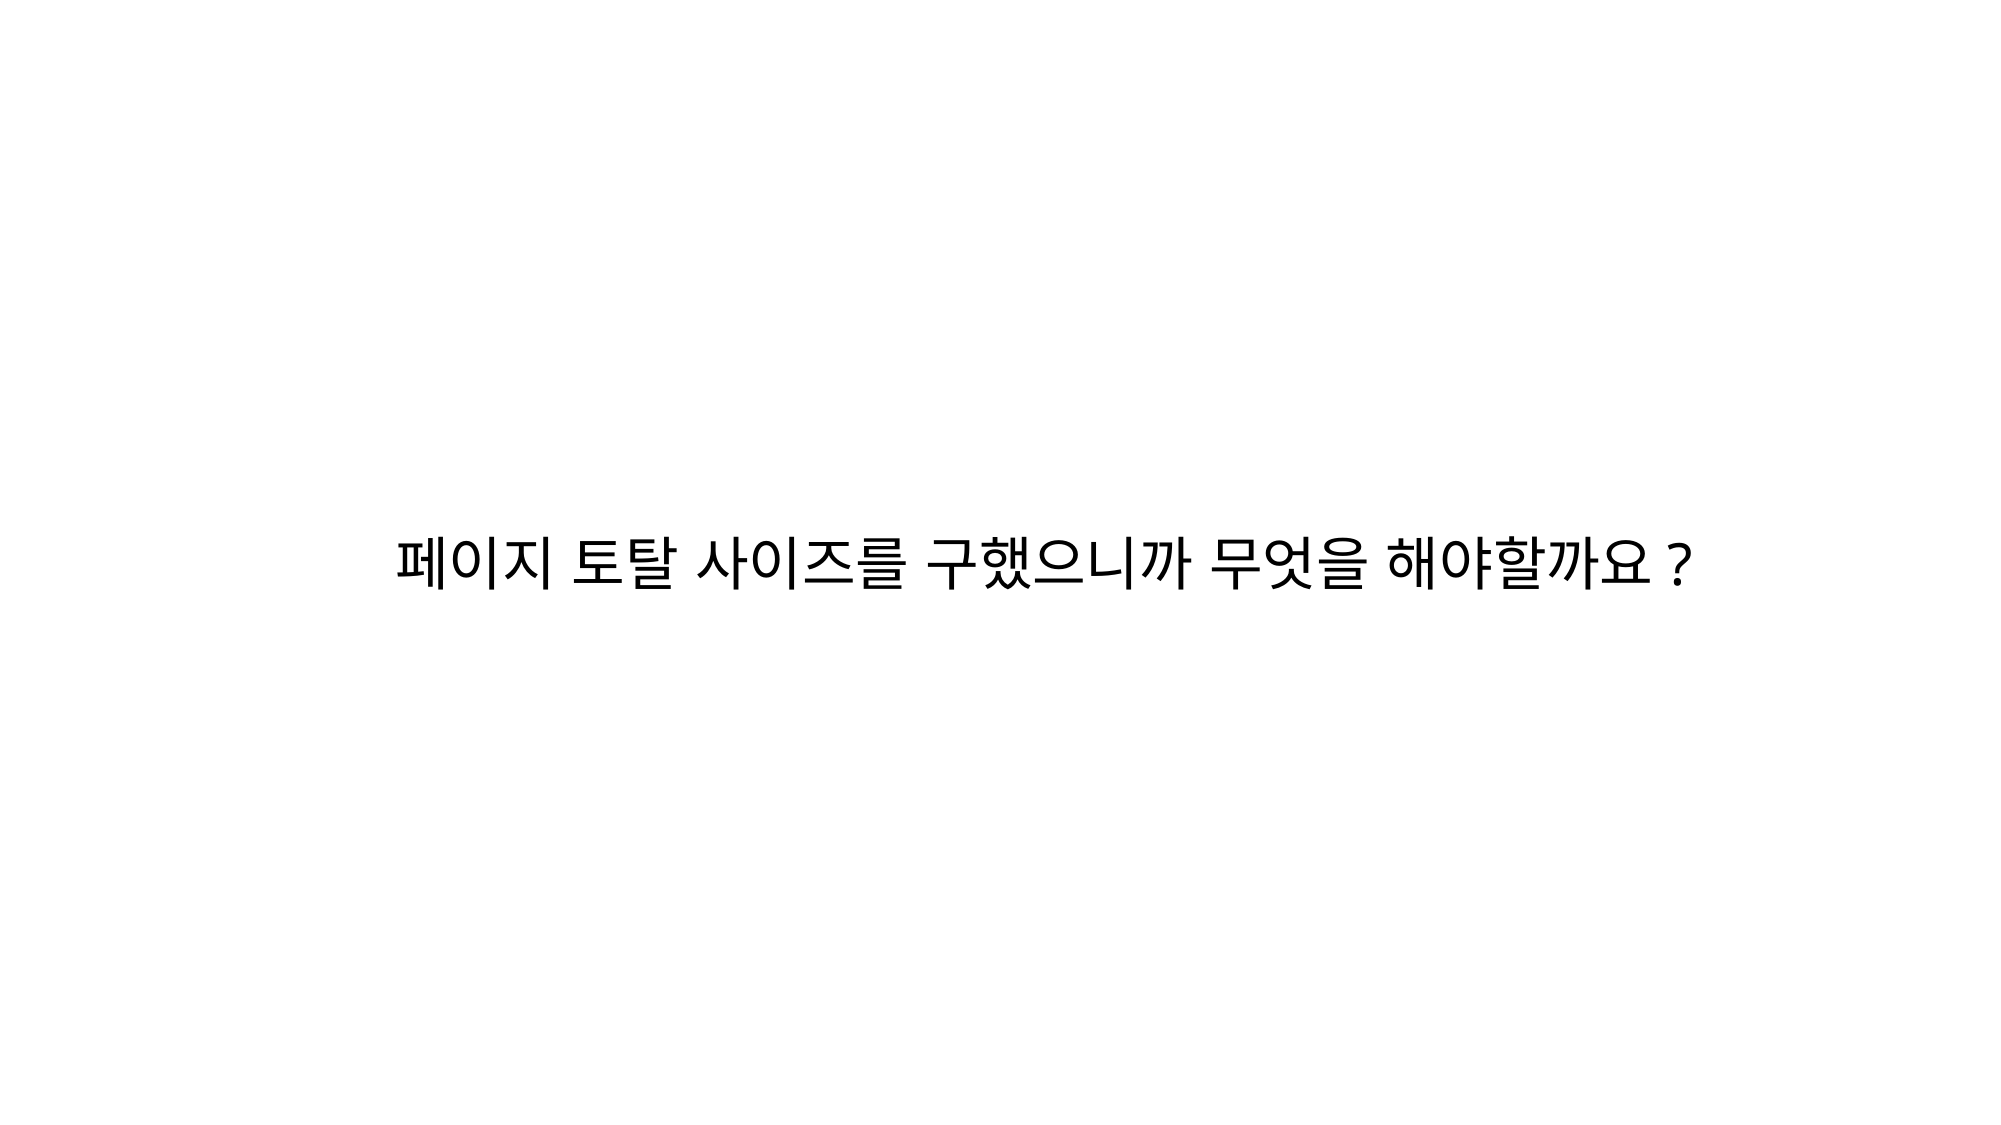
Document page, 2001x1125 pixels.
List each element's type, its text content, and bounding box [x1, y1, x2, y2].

text_box 페이지 토탈 사이즈를 구했으니까 무엇을 해야할까요? [380, 519, 1708, 605]
